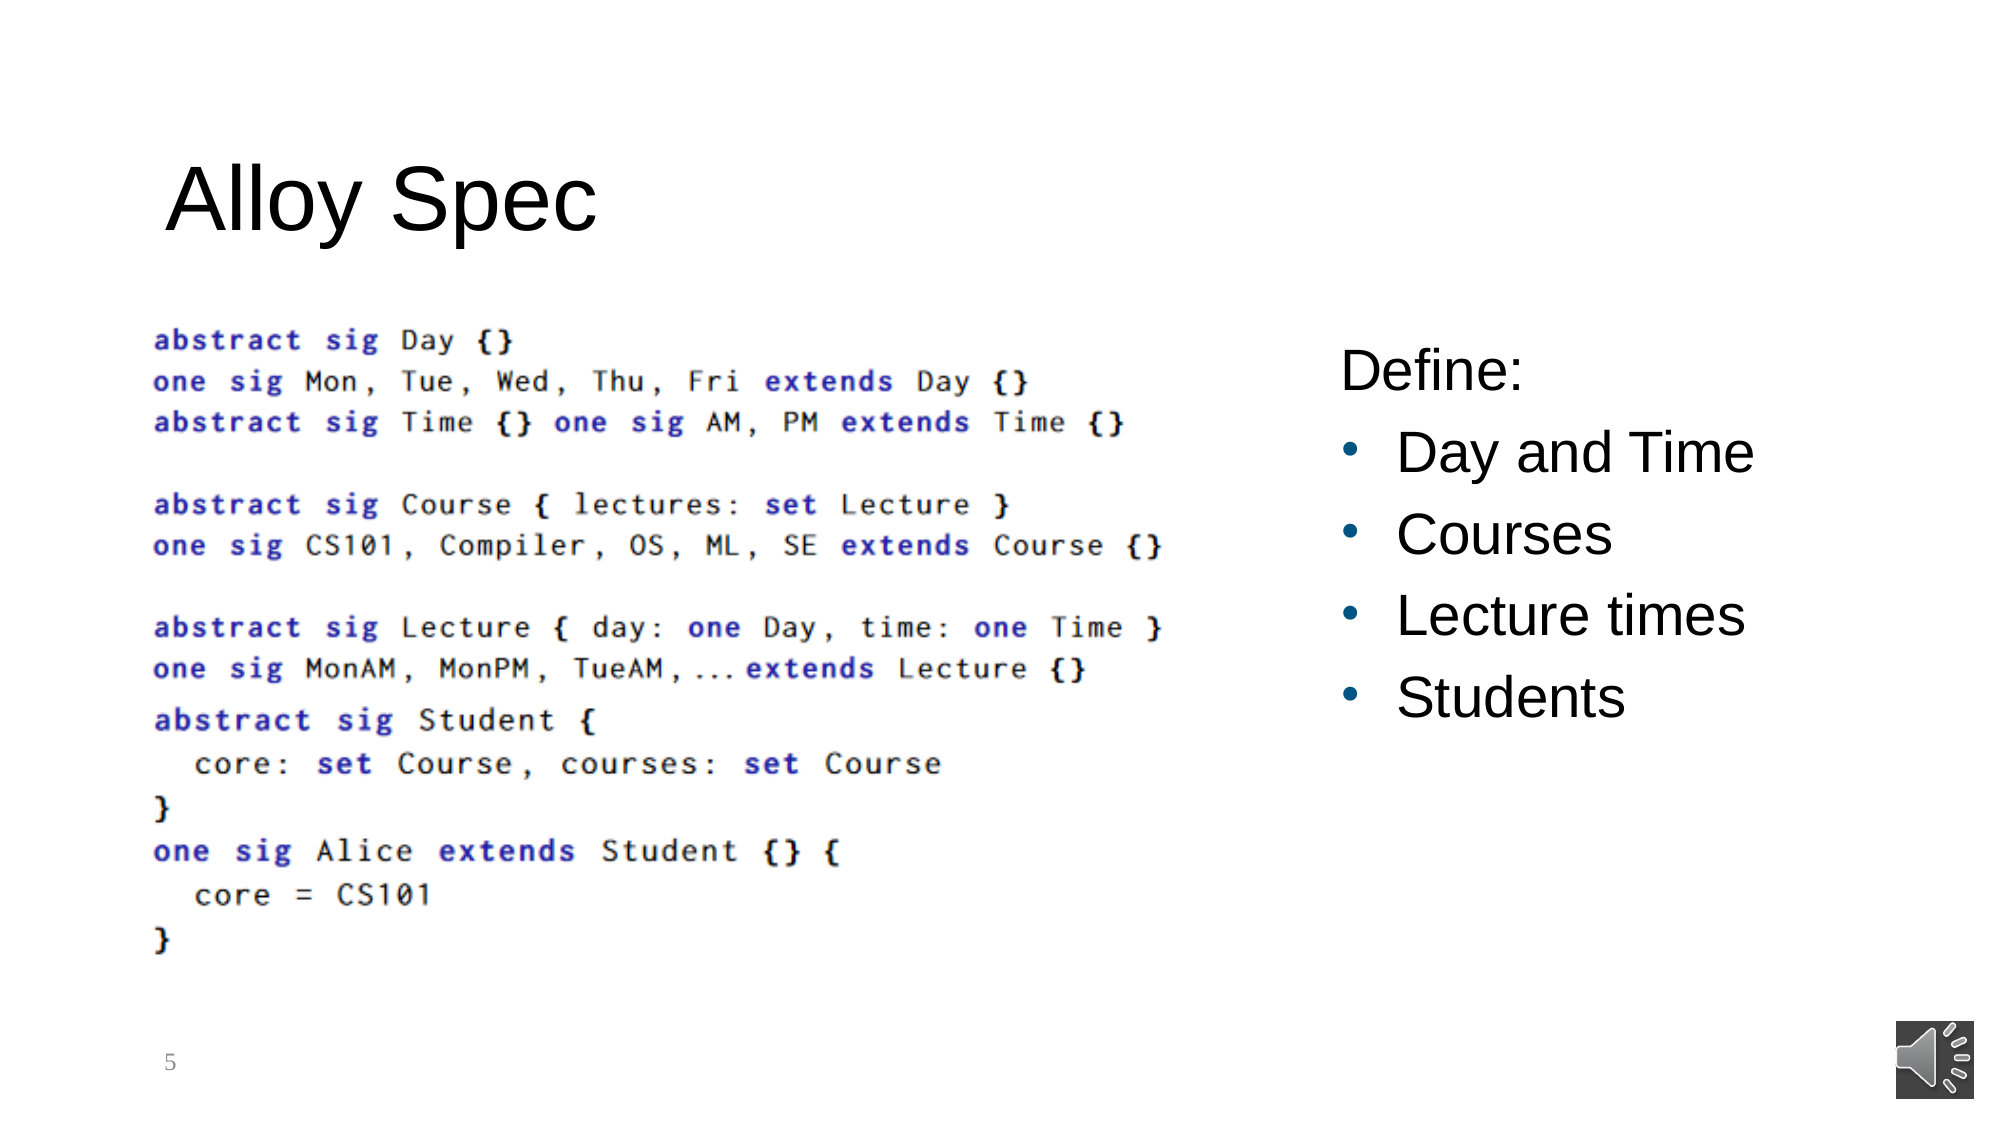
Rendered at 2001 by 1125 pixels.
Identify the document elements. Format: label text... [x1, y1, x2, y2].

list Define: Day and Time Courses Lecture times Students [1325, 324, 1888, 988]
picture [148, 703, 951, 963]
title Alloy Spec [150, 99, 1850, 288]
slide_number 5 [149, 1030, 288, 1091]
picture [148, 320, 1176, 689]
picture [1894, 1019, 1976, 1101]
